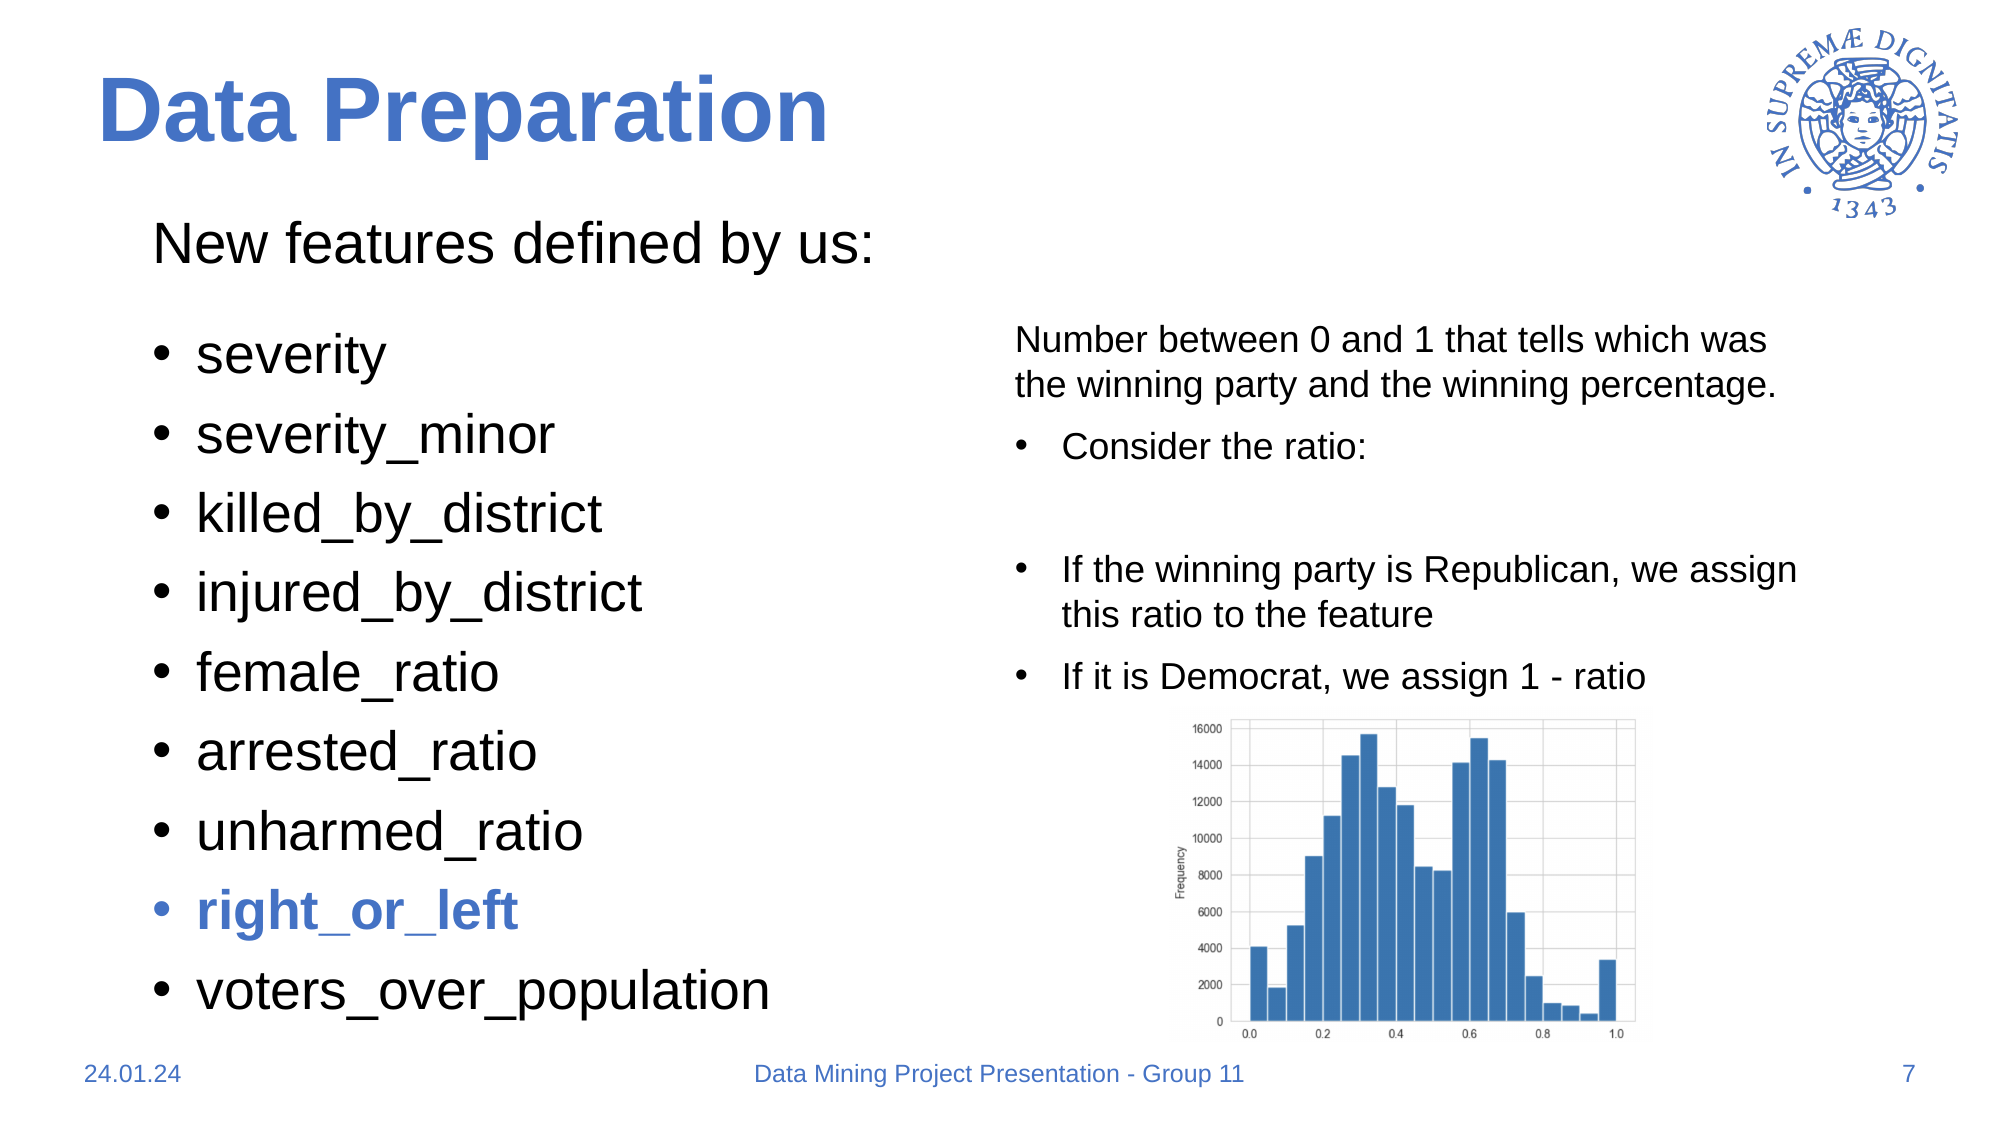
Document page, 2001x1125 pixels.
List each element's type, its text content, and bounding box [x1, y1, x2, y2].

picture [1767, 28, 1958, 218]
picture [1169, 706, 1653, 1042]
title Data Preparation [82, 4, 1690, 220]
footer Data Mining Project Presentation - Group 11 [662, 1042, 1338, 1103]
list New features defined by us: [137, 205, 1863, 290]
text_box severity severity_minor killed_by_district injured_by_district female_ratio arrested_ratio unharmed_ratio right_or_left voters_over_population [137, 318, 1863, 1033]
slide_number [68, 1042, 519, 1103]
slide_number 7 [1481, 1042, 1931, 1103]
